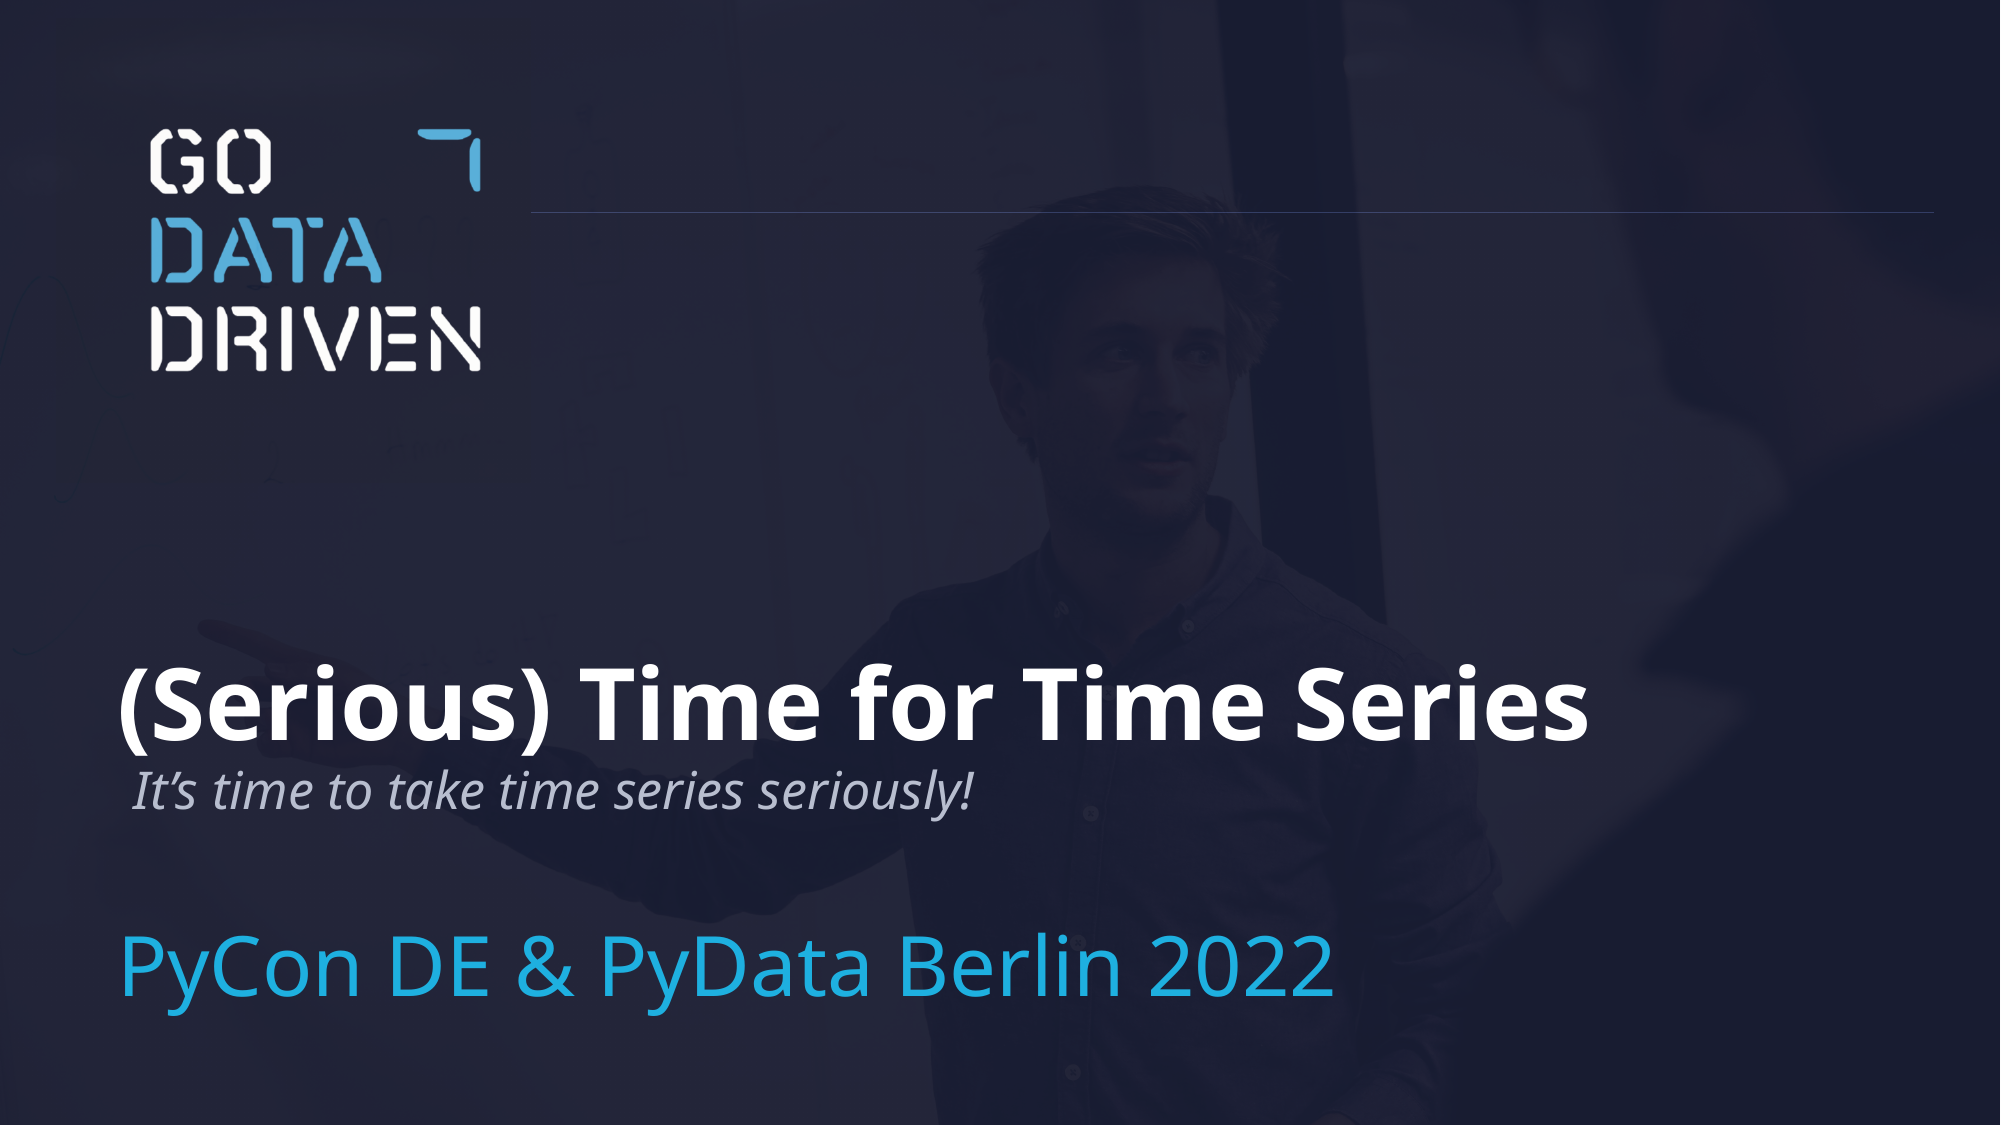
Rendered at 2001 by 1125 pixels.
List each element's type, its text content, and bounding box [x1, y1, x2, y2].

title PyCon DE & PyData Berlin 2022 [111, 869, 2000, 1020]
list It’s time to take time series seriously! [133, 757, 1947, 823]
subtitle (Serious) Time for Time Series [117, 635, 1931, 758]
picture [56, 18, 531, 483]
